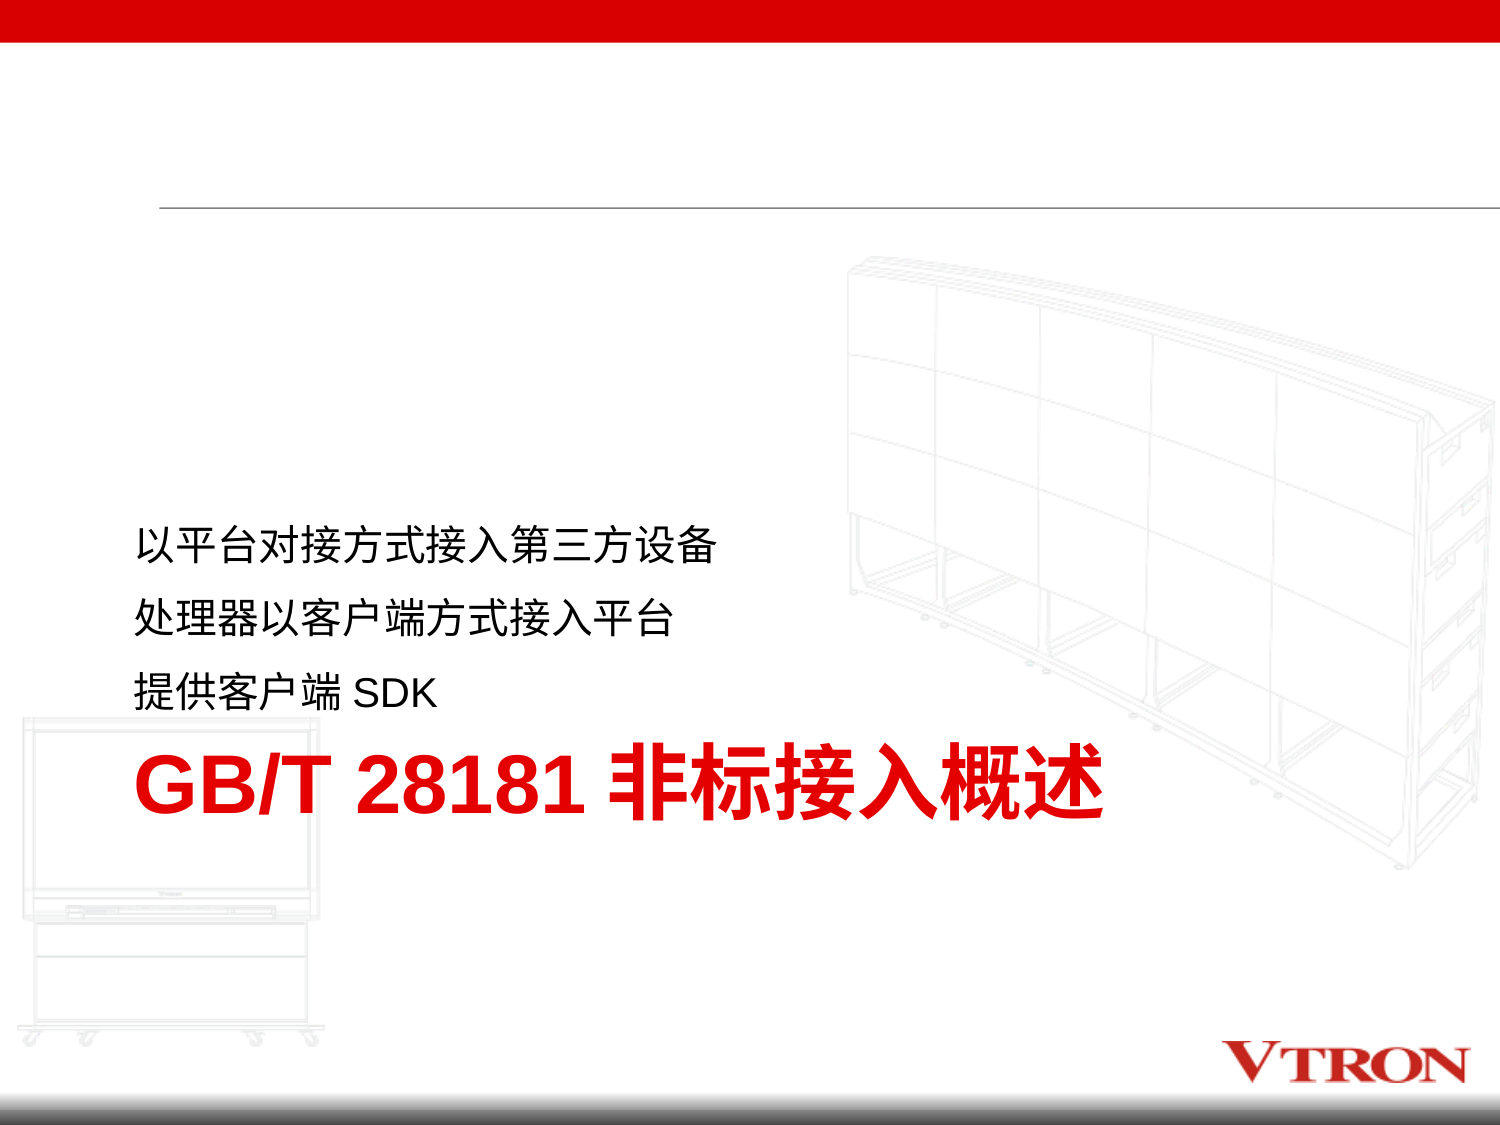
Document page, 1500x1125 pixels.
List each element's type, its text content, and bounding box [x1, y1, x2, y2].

list 以平台对接方式接入第三方设备 处理器以客户端方式接入平台 提供客户端SDK [118, 476, 1394, 723]
picture [1222, 1041, 1471, 1083]
picture [17, 717, 325, 1047]
title GB/T 28181非标接入概述 [118, 723, 1394, 947]
